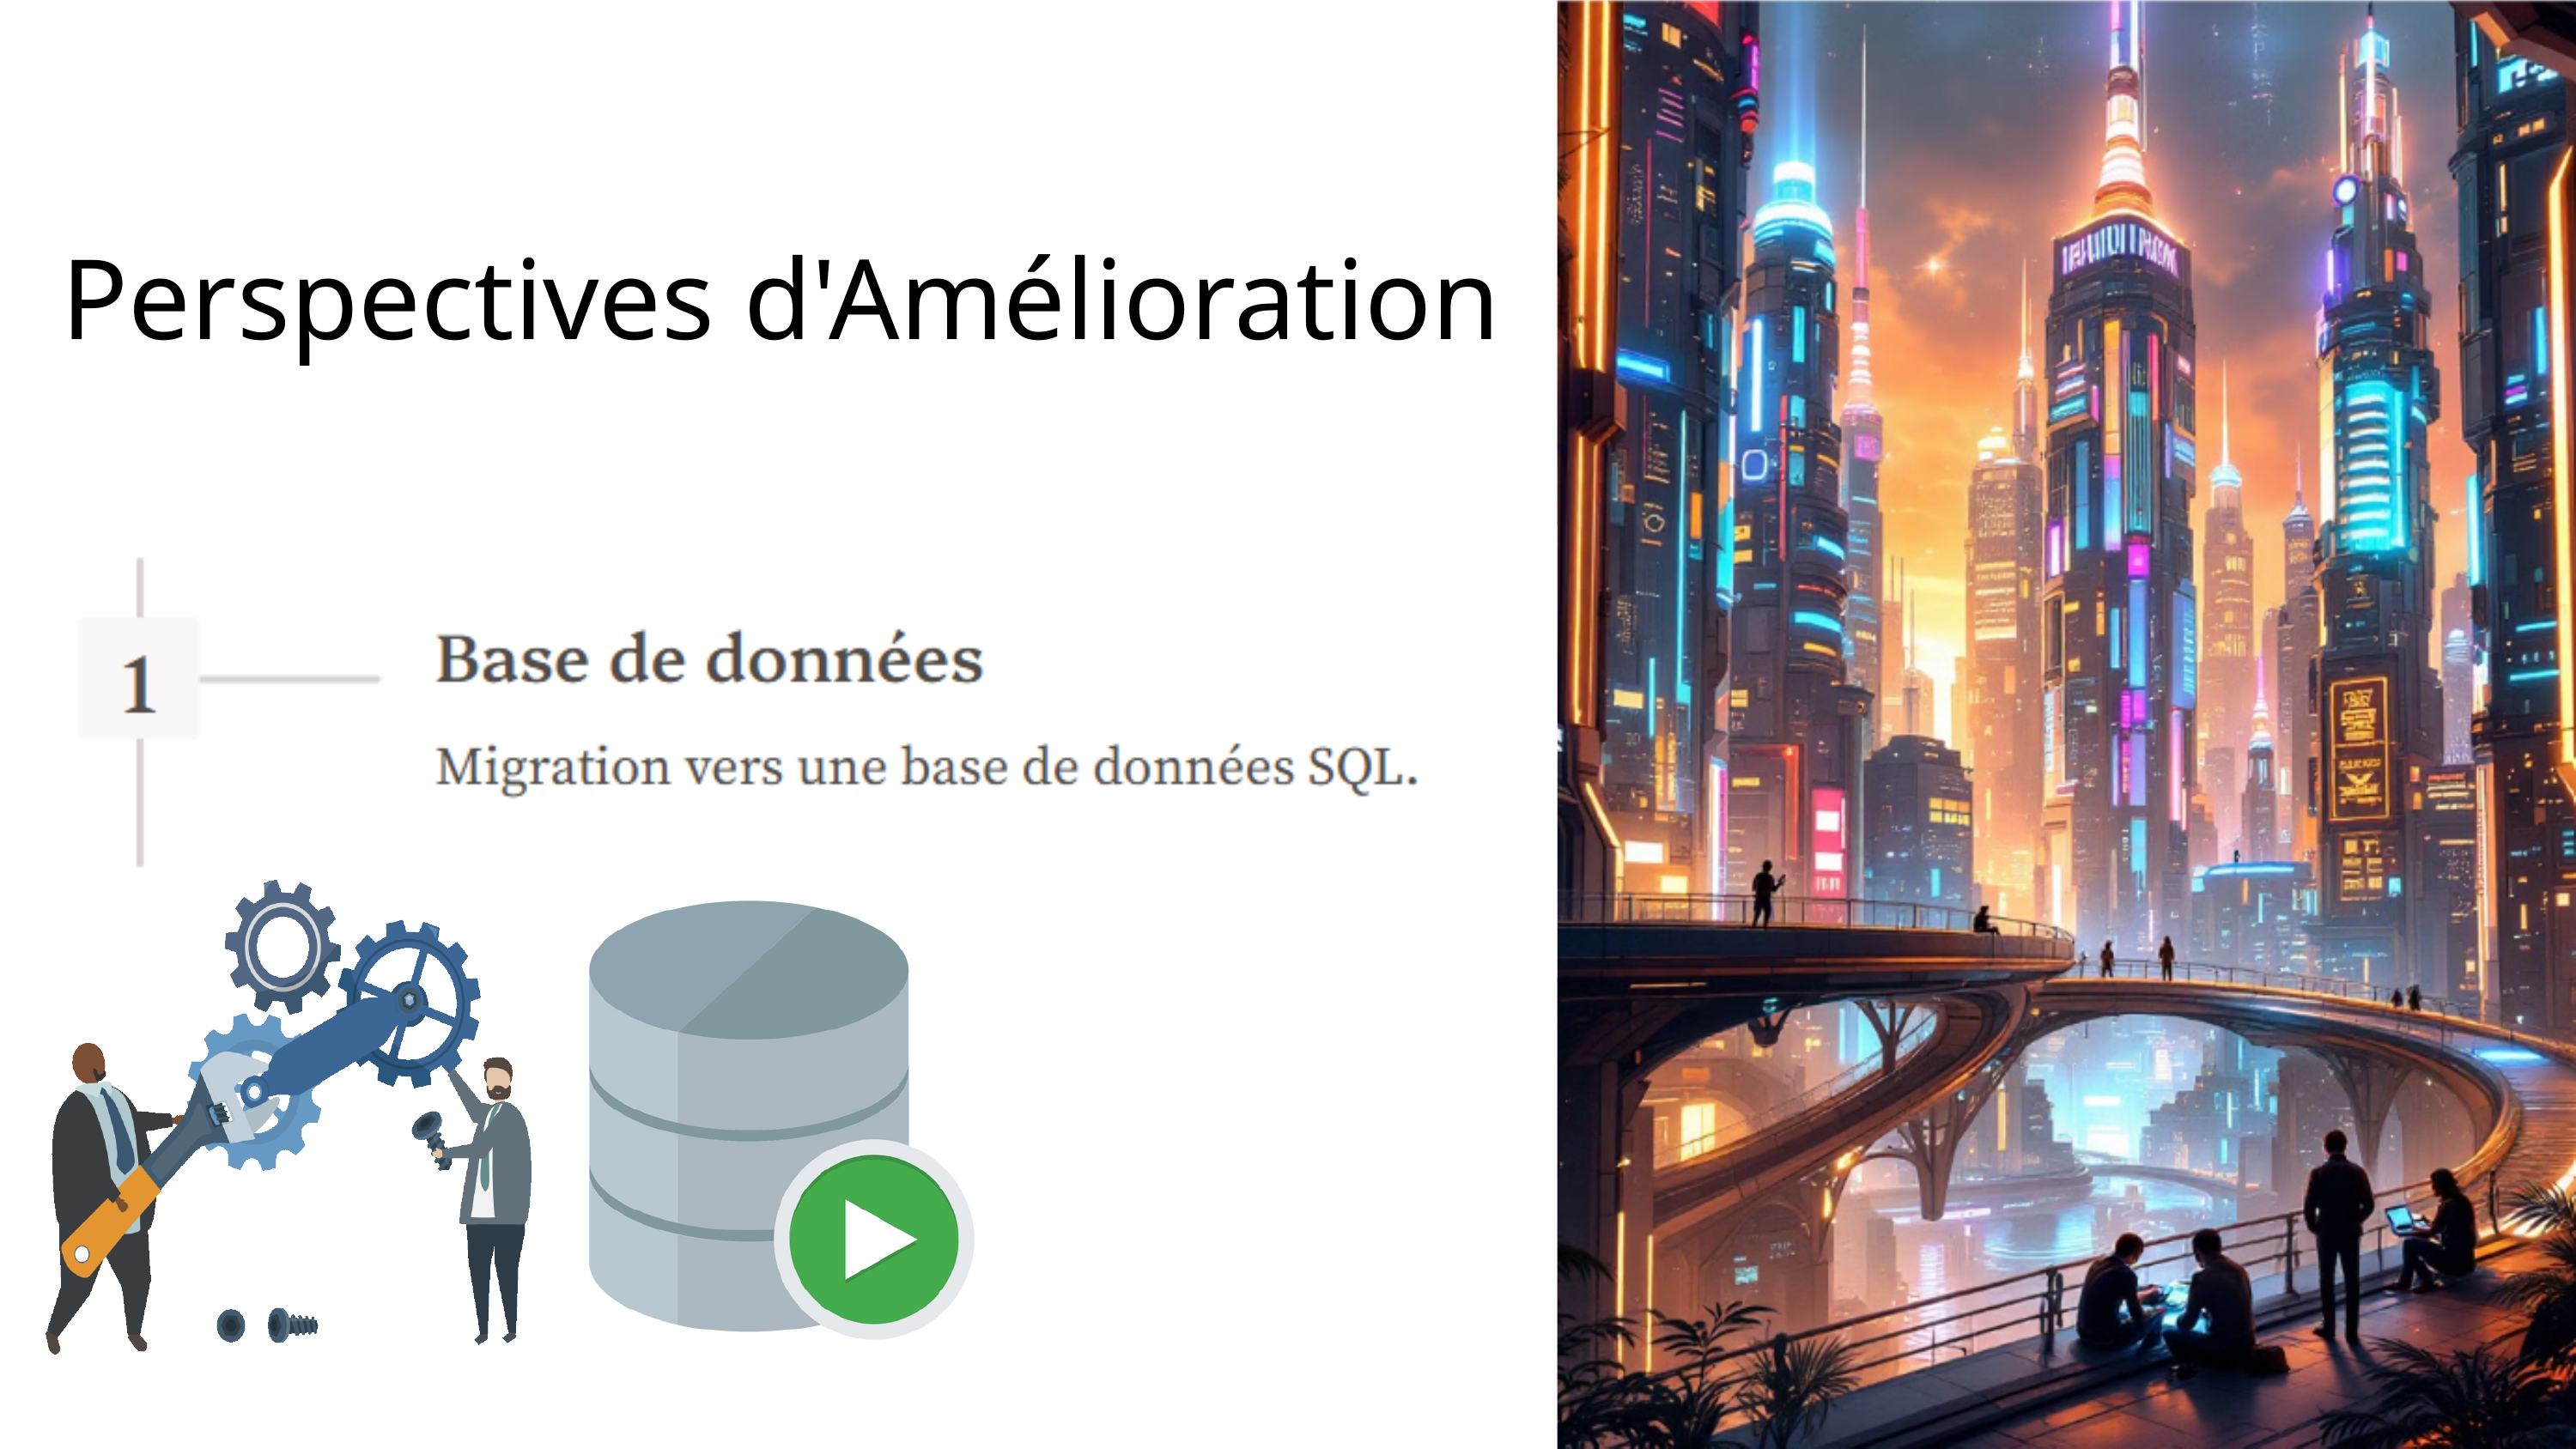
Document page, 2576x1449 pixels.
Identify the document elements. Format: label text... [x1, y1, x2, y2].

text_box [288, 791, 1276, 1449]
picture [0, 845, 659, 1395]
text_box [1557, 0, 2576, 1449]
text_box Perspectives d'Amélioration [57, 206, 1506, 362]
text_box [42, 525, 1558, 978]
